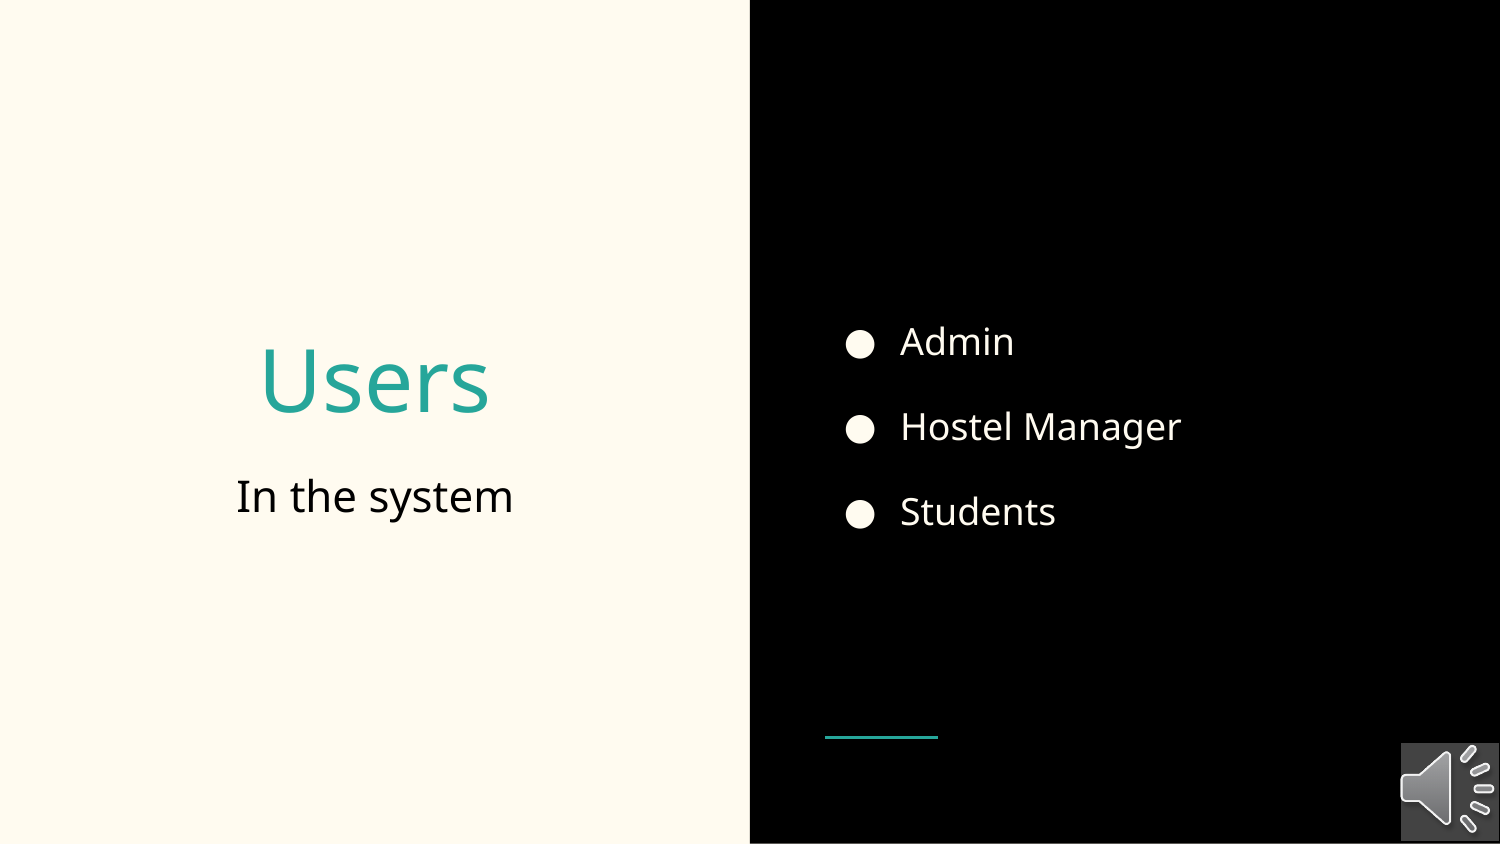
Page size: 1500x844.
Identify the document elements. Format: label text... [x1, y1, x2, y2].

picture [1399, 741, 1500, 842]
subtitle In the system [43, 454, 708, 675]
list Admin Hostel Manager Students [810, 118, 1440, 725]
title Users [43, 226, 708, 446]
